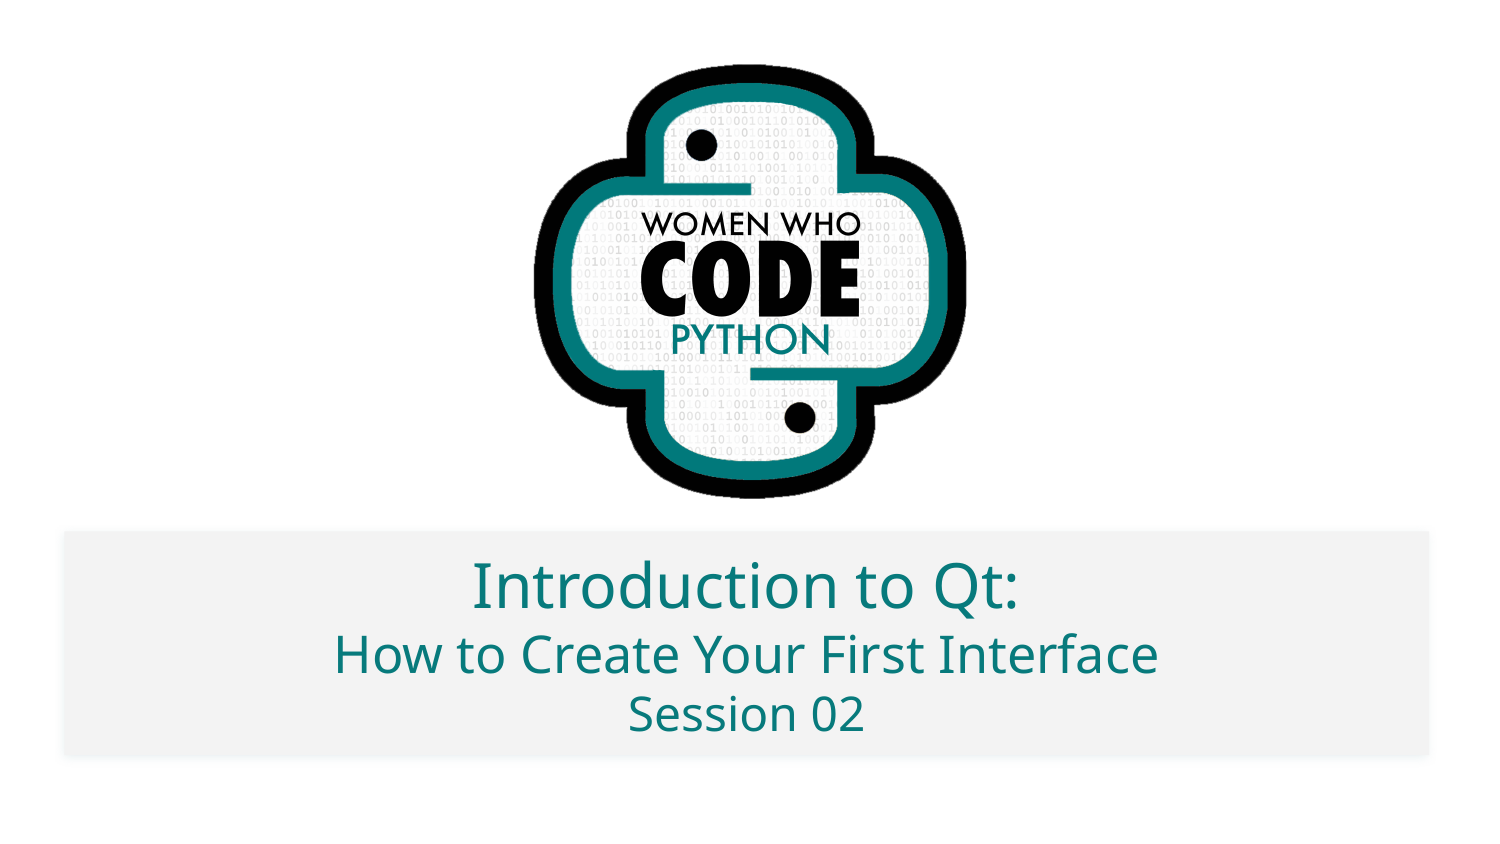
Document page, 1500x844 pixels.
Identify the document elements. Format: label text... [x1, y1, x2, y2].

text_box Introduction to Qt: How to Create Your First Interface Session 02 [64, 531, 1430, 756]
picture [511, 44, 989, 520]
